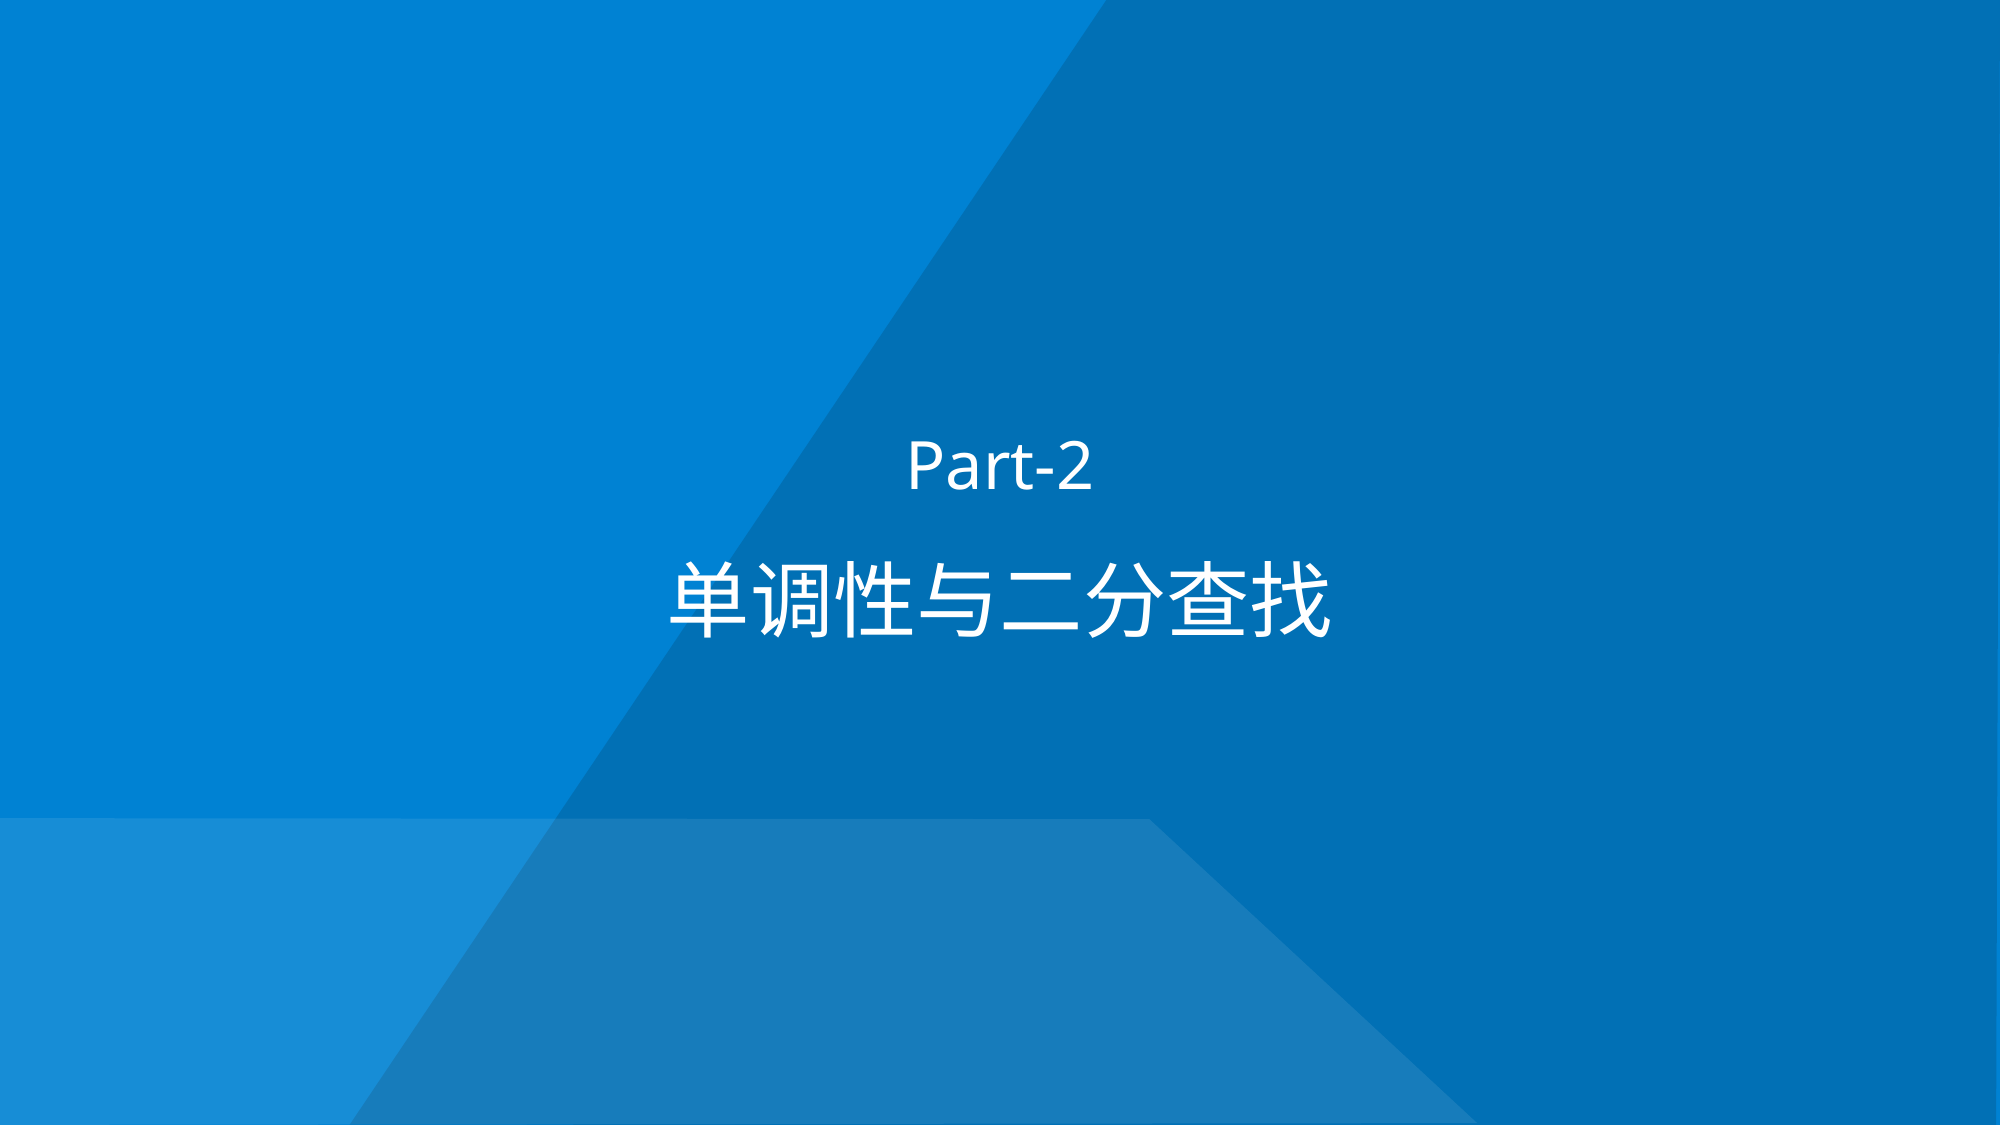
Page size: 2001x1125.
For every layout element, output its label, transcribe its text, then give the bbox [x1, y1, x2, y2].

list Part-2 [40, 424, 1960, 519]
list 单调性与二分查找 [40, 552, 1960, 657]
